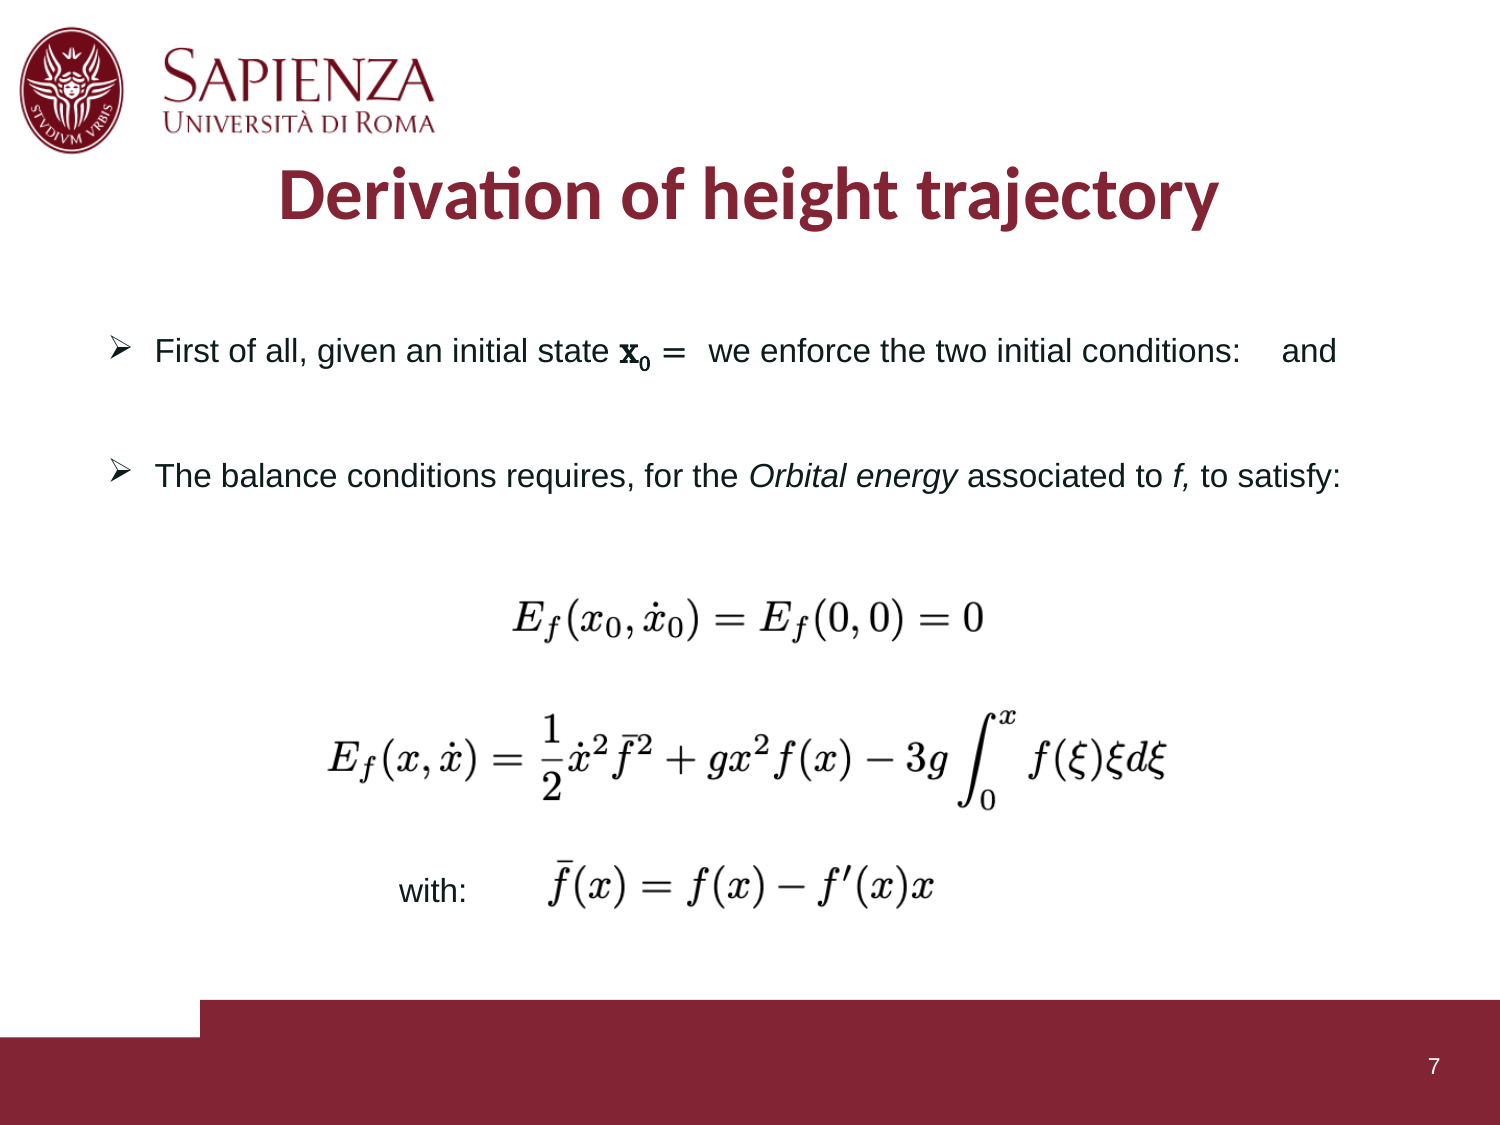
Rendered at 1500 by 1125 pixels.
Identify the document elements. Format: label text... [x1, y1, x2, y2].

picture [317, 590, 1183, 821]
text_box with: [384, 861, 483, 917]
title Derivation of height trajectory [112, 137, 1388, 379]
picture [543, 843, 936, 918]
text_box 7 [1412, 1044, 1500, 1114]
